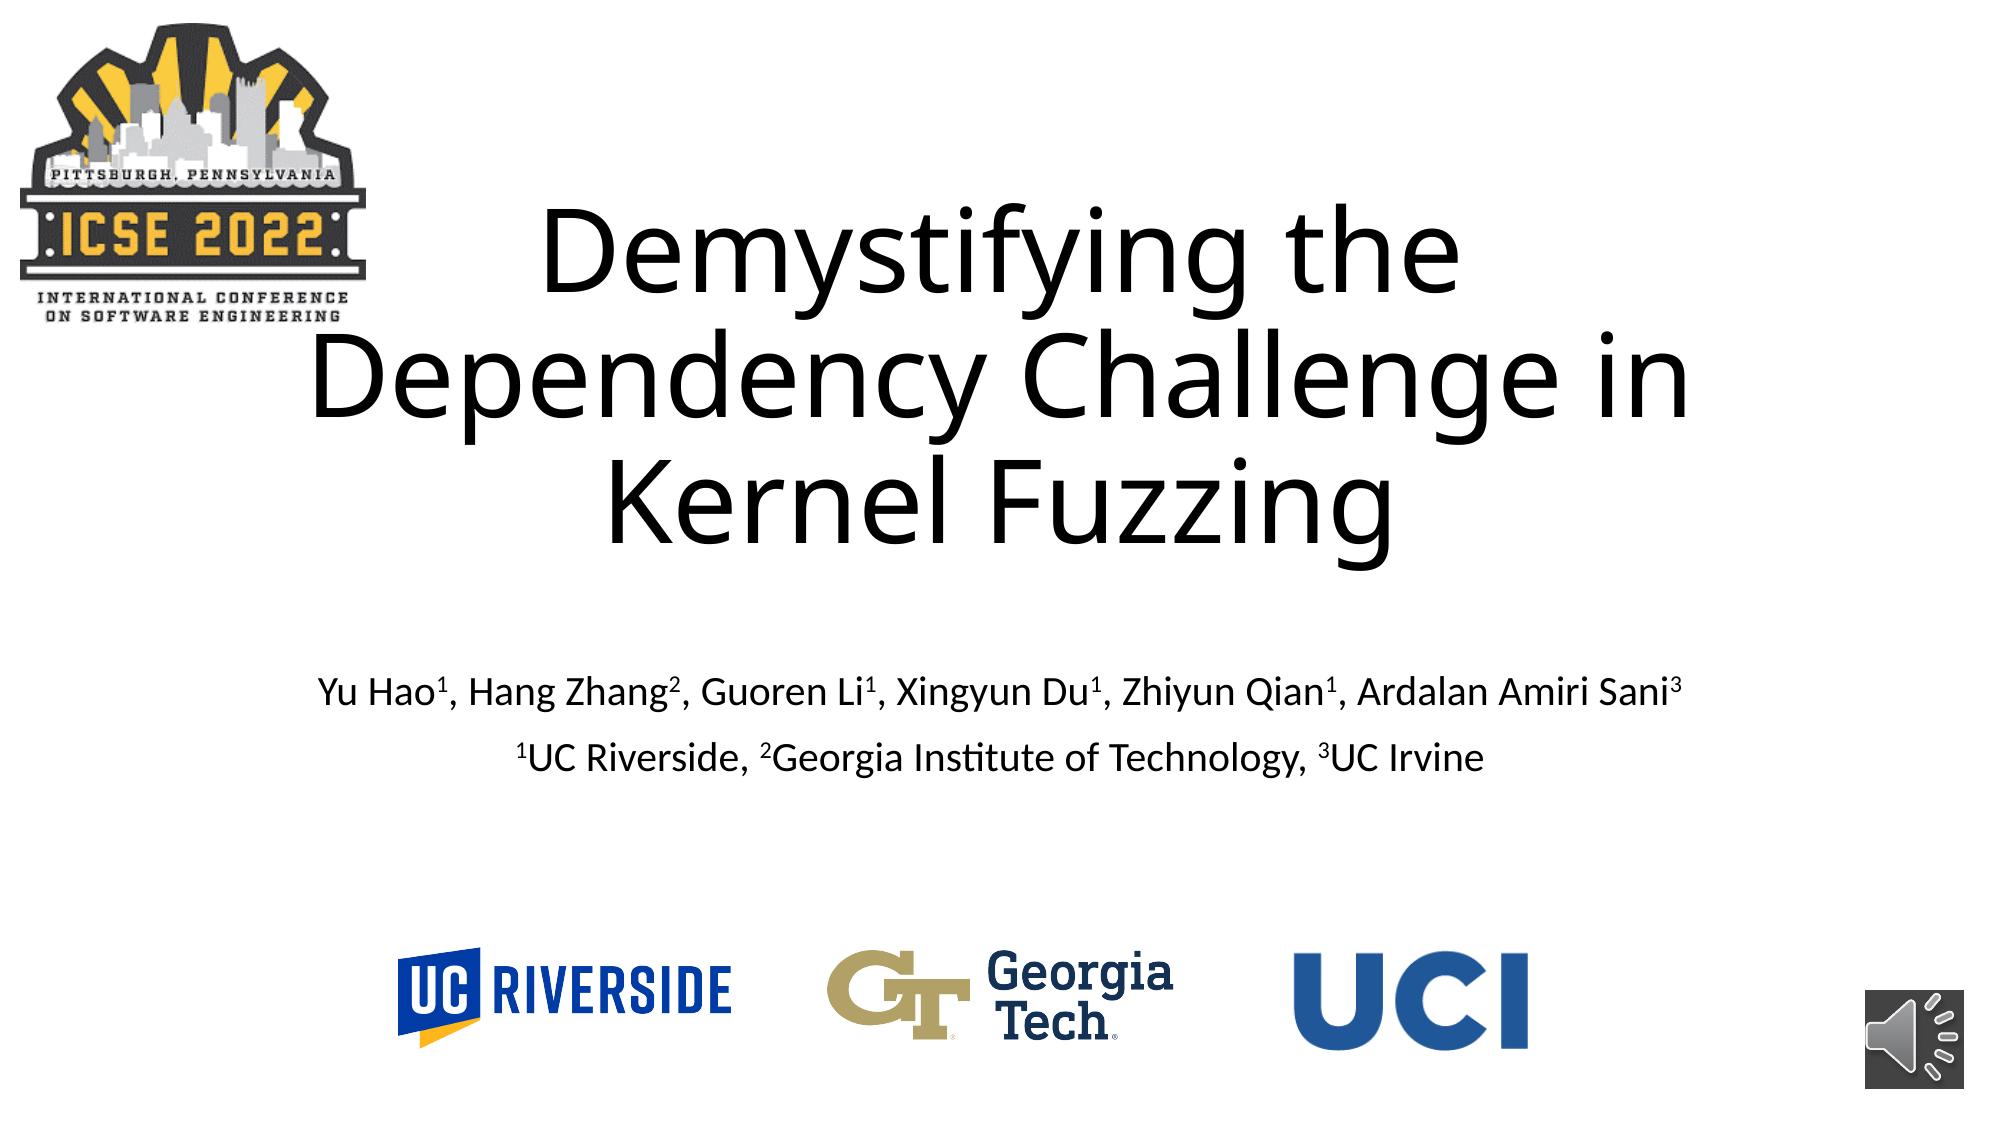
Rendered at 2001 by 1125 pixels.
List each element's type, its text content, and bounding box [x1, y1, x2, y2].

picture [20, 23, 366, 323]
subtitle Yu Hao1, Hang Zhang2, Guoren Li1, Xingyun Du1, Zhiyun Qian1, Ardalan Amiri Sani3 1UC Riverside, 2Georgia Institute of Technology, 3UC Irvine [249, 590, 1750, 863]
picture [1864, 989, 1965, 1090]
picture [1269, 884, 1558, 1107]
picture [798, 923, 1202, 1067]
picture [398, 947, 731, 1049]
title Demystifying the Dependency Challenge in Kernel Fuzzing [249, 184, 1750, 576]
